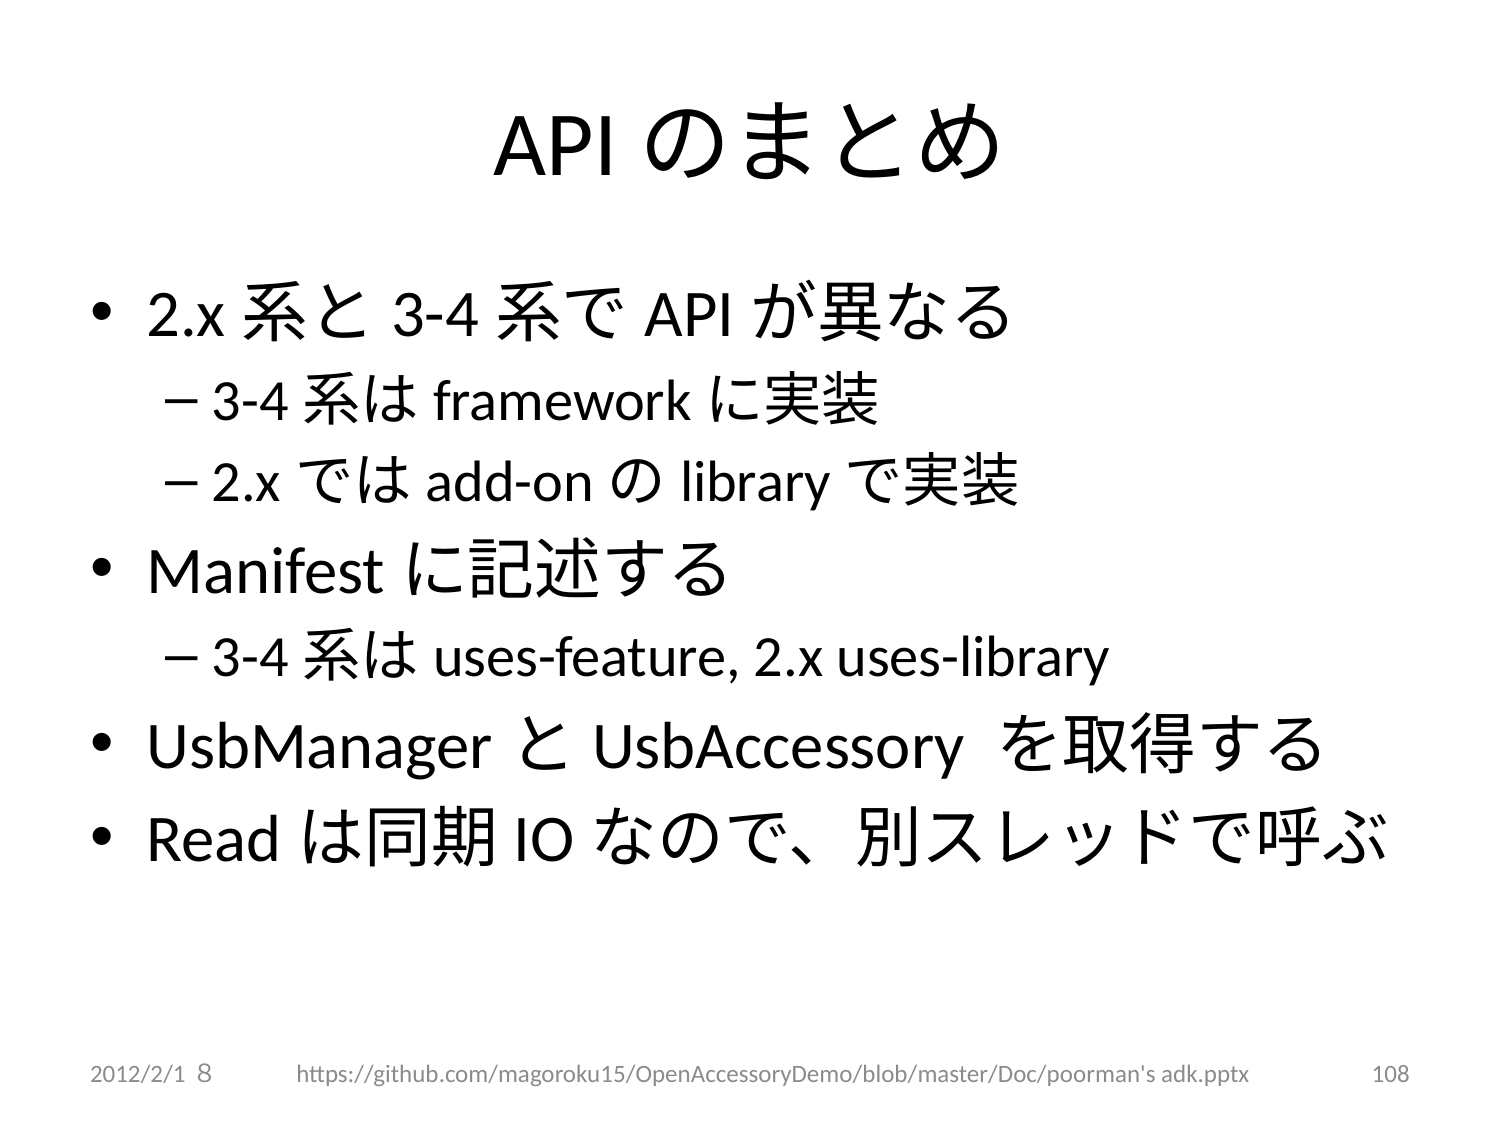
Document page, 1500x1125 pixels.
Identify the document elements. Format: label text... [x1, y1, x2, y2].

list 2.x系と3-4系でAPIが異なる 3-4系はframeworkに実装 2.xではadd-onのlibraryで実装 Manifestに記述する 3-4系はuses-feature, 2.x uses-library UsbManagerとUsbAccessory を取得する Readは同期IOなので、別スレッドで呼ぶ [75, 262, 1425, 1005]
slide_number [75, 1042, 242, 1103]
slide_number 108 [1074, 1042, 1425, 1103]
title APIのまとめ [75, 45, 1425, 233]
footer https://github.com/magoroku15/OpenAccessoryDemo/blob/master/Doc/poorman's adk.pptx [242, 1042, 1074, 1103]
